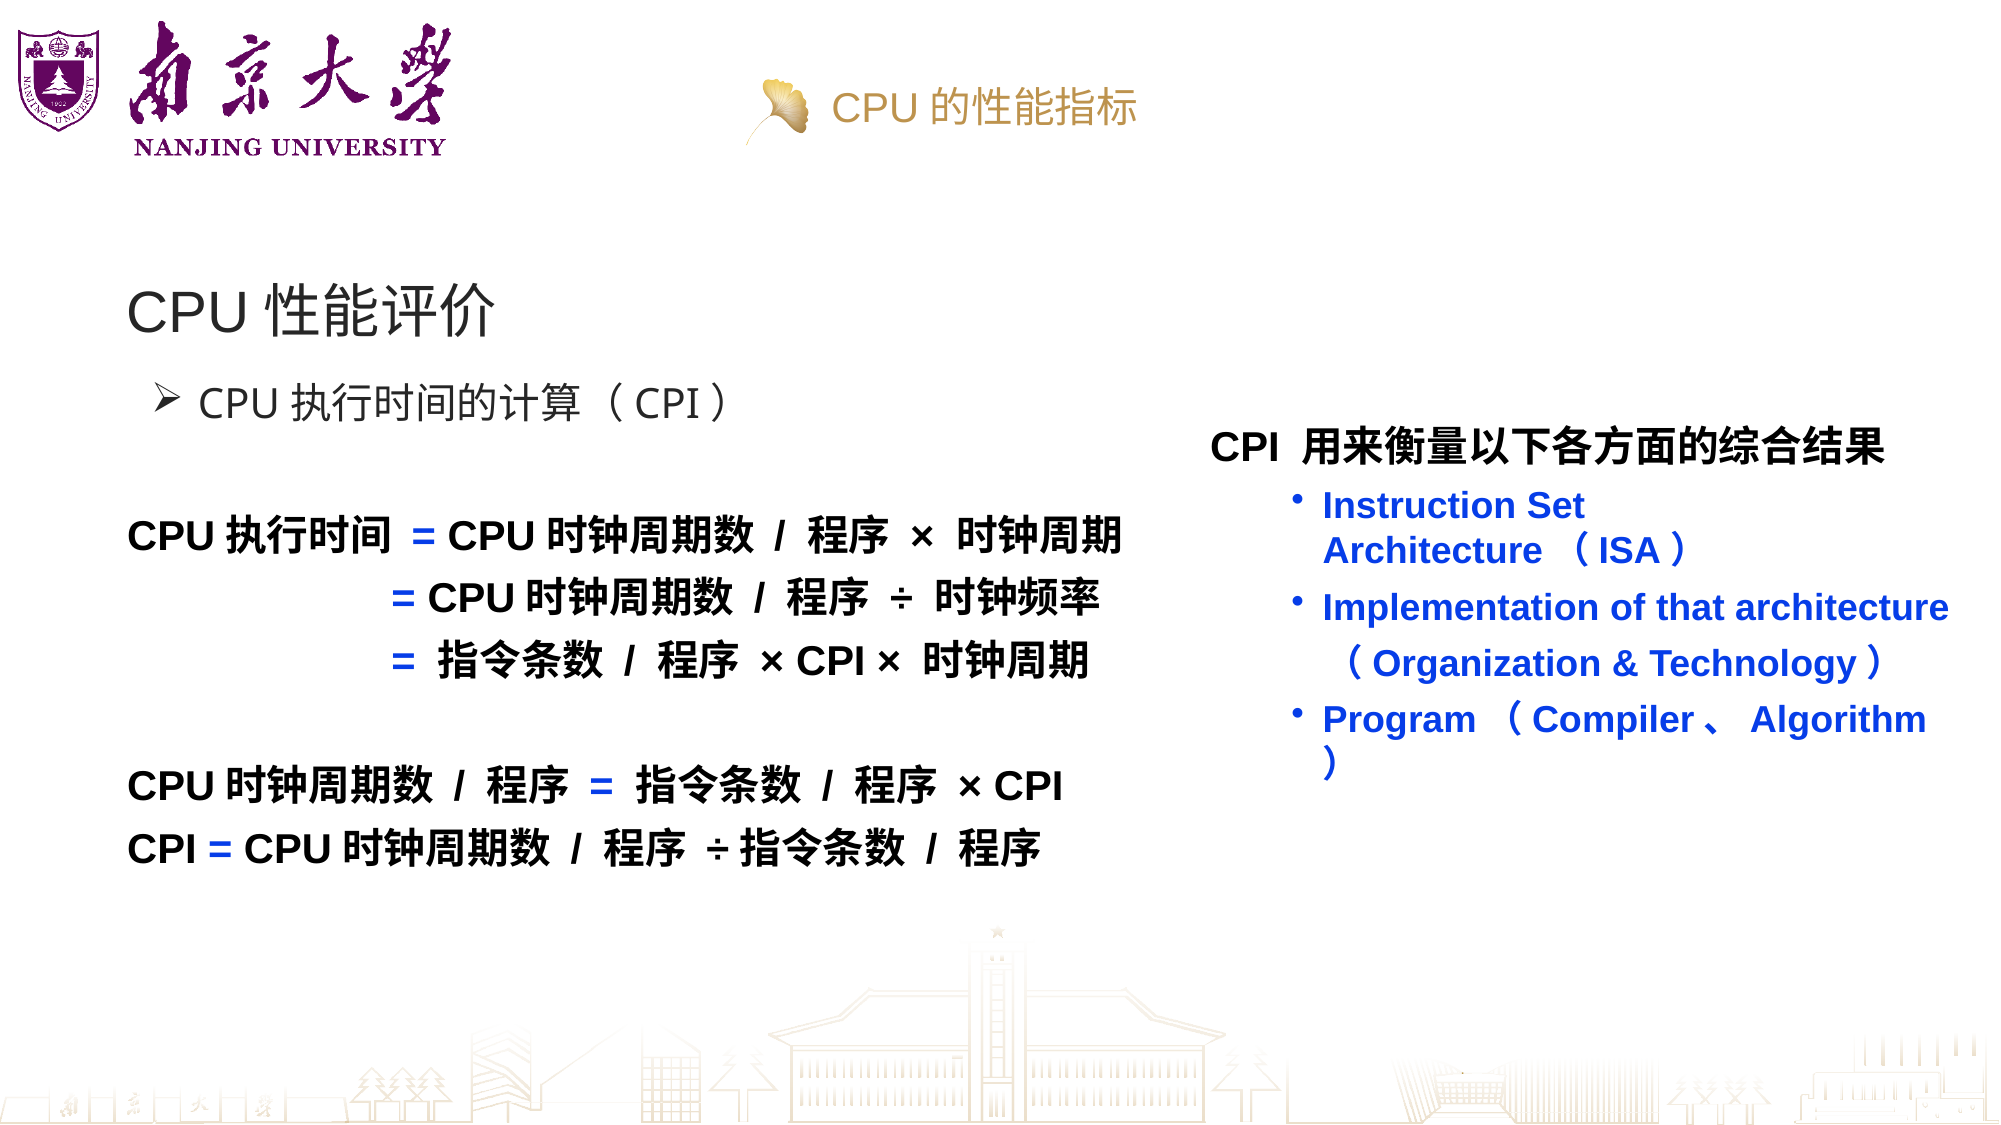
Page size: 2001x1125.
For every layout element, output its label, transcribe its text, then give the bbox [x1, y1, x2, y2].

text_box CPU的性能指标 [816, 73, 1327, 139]
text_box CPU执行时间 = CPU时钟周期数 / 程序 × 时钟周期 = CPU时钟周期数 / 程序 ÷ 时钟频率 = 指令条数 / 程序 × CPI × 时钟周期 CPU时钟周期数 / 程序 = 指令条数 / 程序 × CPI CPI = CPU时钟周期数 / 程序 ÷指令条数 / 程序 [116, 504, 1176, 939]
picture [18, 21, 451, 160]
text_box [116, 249, 1864, 427]
text_box CPI 用来衡量以下各方面的综合结果 Instruction Set Architecture（ISA） Implementation of that architecture （Organization & Technology） Program（Compiler、Algorithm） [1195, 412, 1979, 793]
picture [731, 64, 824, 169]
